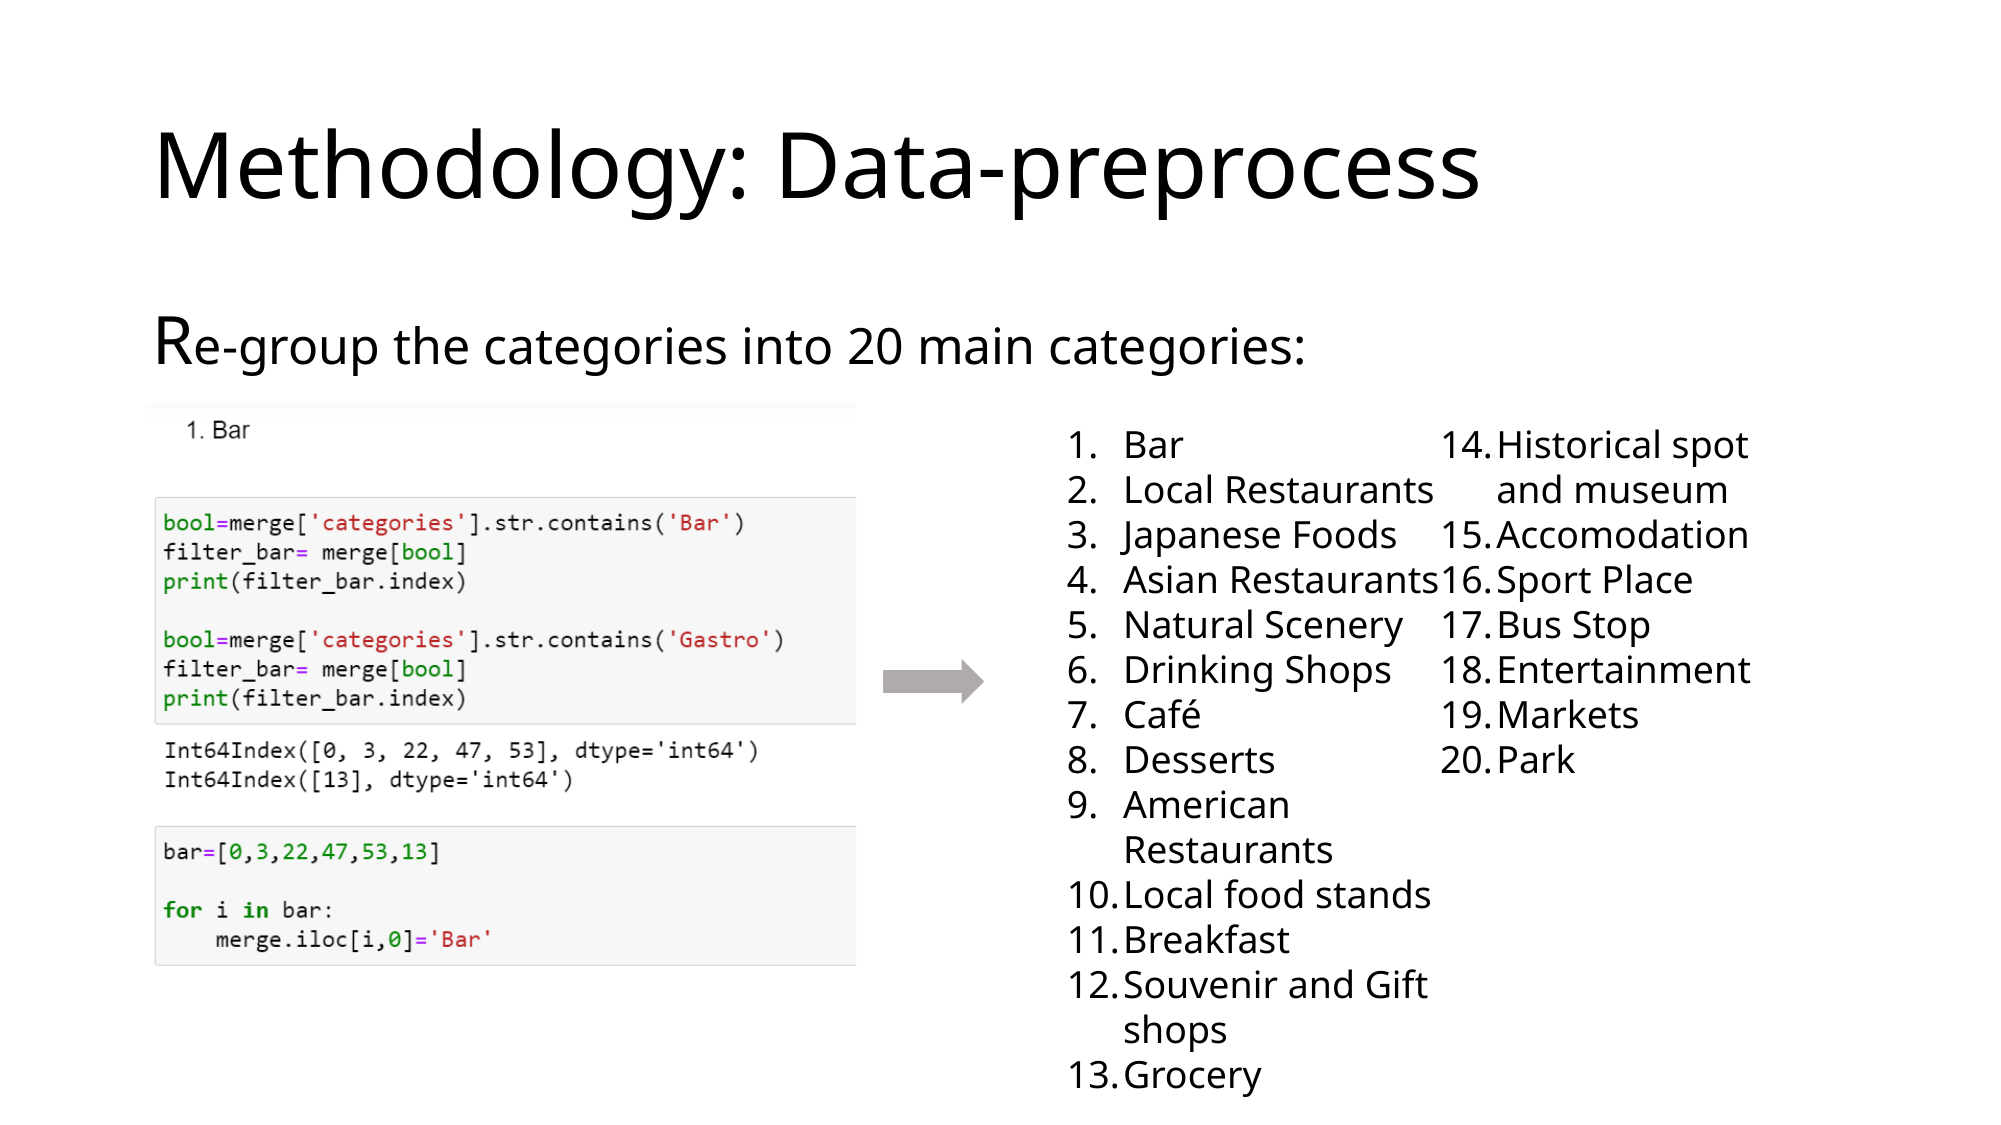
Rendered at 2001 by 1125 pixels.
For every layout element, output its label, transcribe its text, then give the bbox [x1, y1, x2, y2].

title Methodology: Data-preprocess [137, 59, 1863, 278]
text_box [881, 653, 988, 710]
list Re-group the categories into 20 main categories: [137, 299, 1863, 1014]
text_box Bar Local Restaurants Japanese Foods Asian Restaurants Natural Scenery Drinking Shops Café Desserts American Restaurants Local food stands Breakfast Souvenir and Gift shops Grocery Historical spot and museum Accomodation Sport Place Bus Stop Entertainment Markets Park [1052, 413, 1829, 1110]
picture [145, 404, 857, 996]
